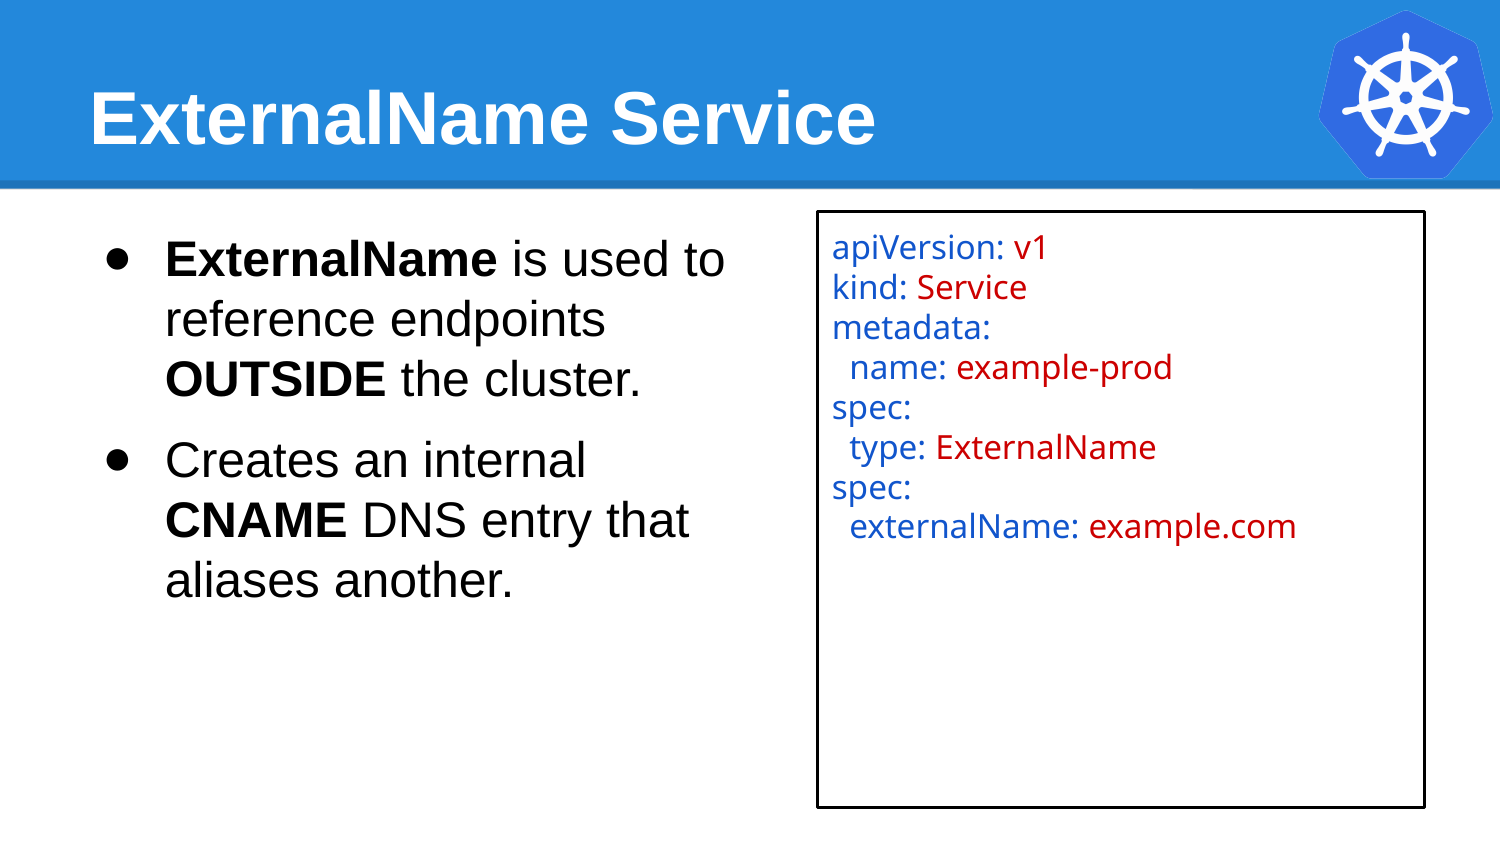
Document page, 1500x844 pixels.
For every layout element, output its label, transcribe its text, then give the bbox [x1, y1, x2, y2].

picture [1318, 7, 1494, 182]
text_box ExternalName Service [75, 33, 1425, 175]
text_box ExternalName is used to reference endpoints OUTSIDE the cluster. Creates an internal CNAME DNS entry that aliases another. [75, 211, 770, 808]
text_box apiVersion: v1 kind: Service metadata: name: example-prod spec: type: ExternalName spec: externalName: example.com [817, 211, 1425, 808]
